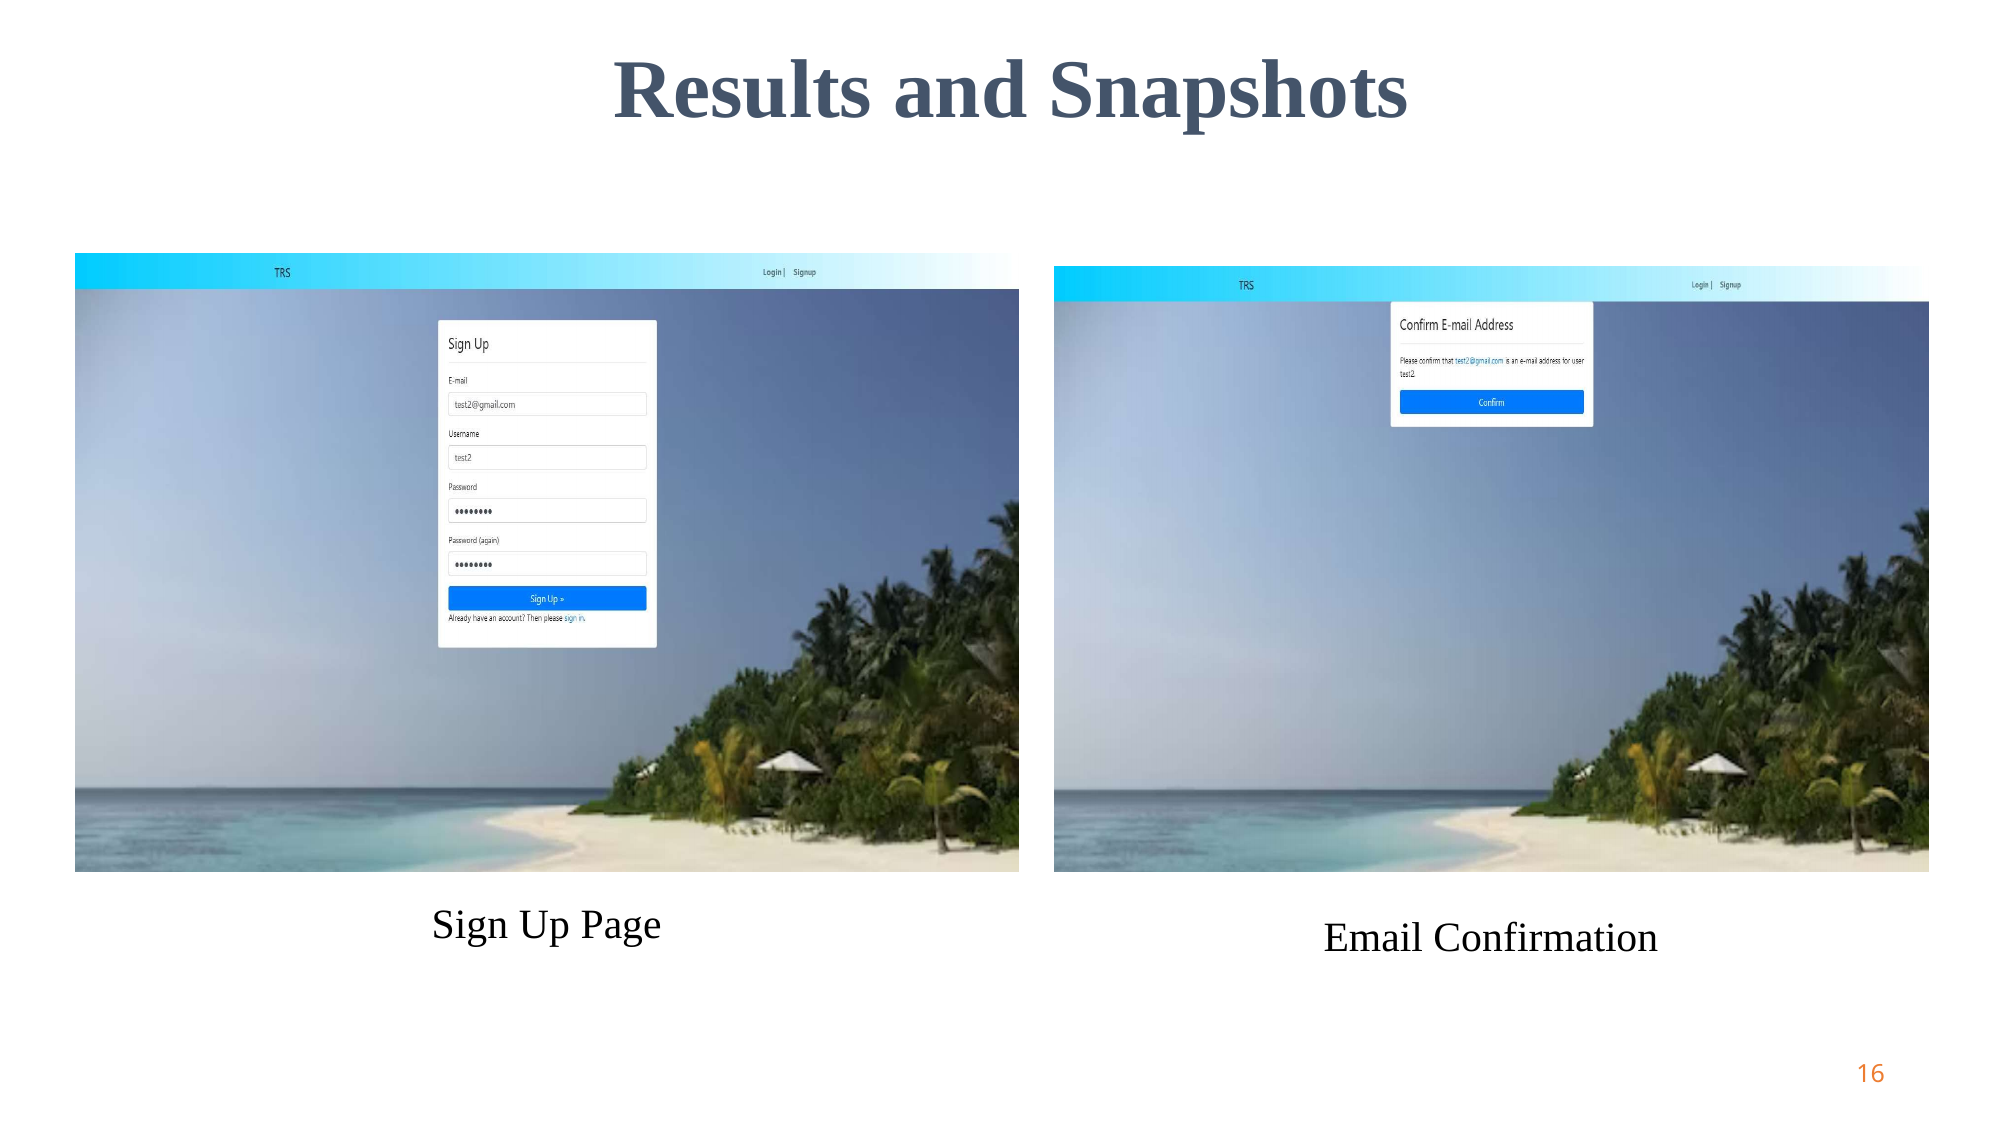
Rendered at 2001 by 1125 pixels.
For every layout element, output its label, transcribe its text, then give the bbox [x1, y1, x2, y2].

text_box Sign Up Page [193, 887, 901, 963]
picture [1053, 266, 1929, 872]
text_box Email Confirmation [1137, 900, 1845, 976]
text_box Results and Snapshots [95, 33, 1929, 149]
picture [74, 253, 1019, 872]
text_box 16 [1841, 1049, 1950, 1099]
